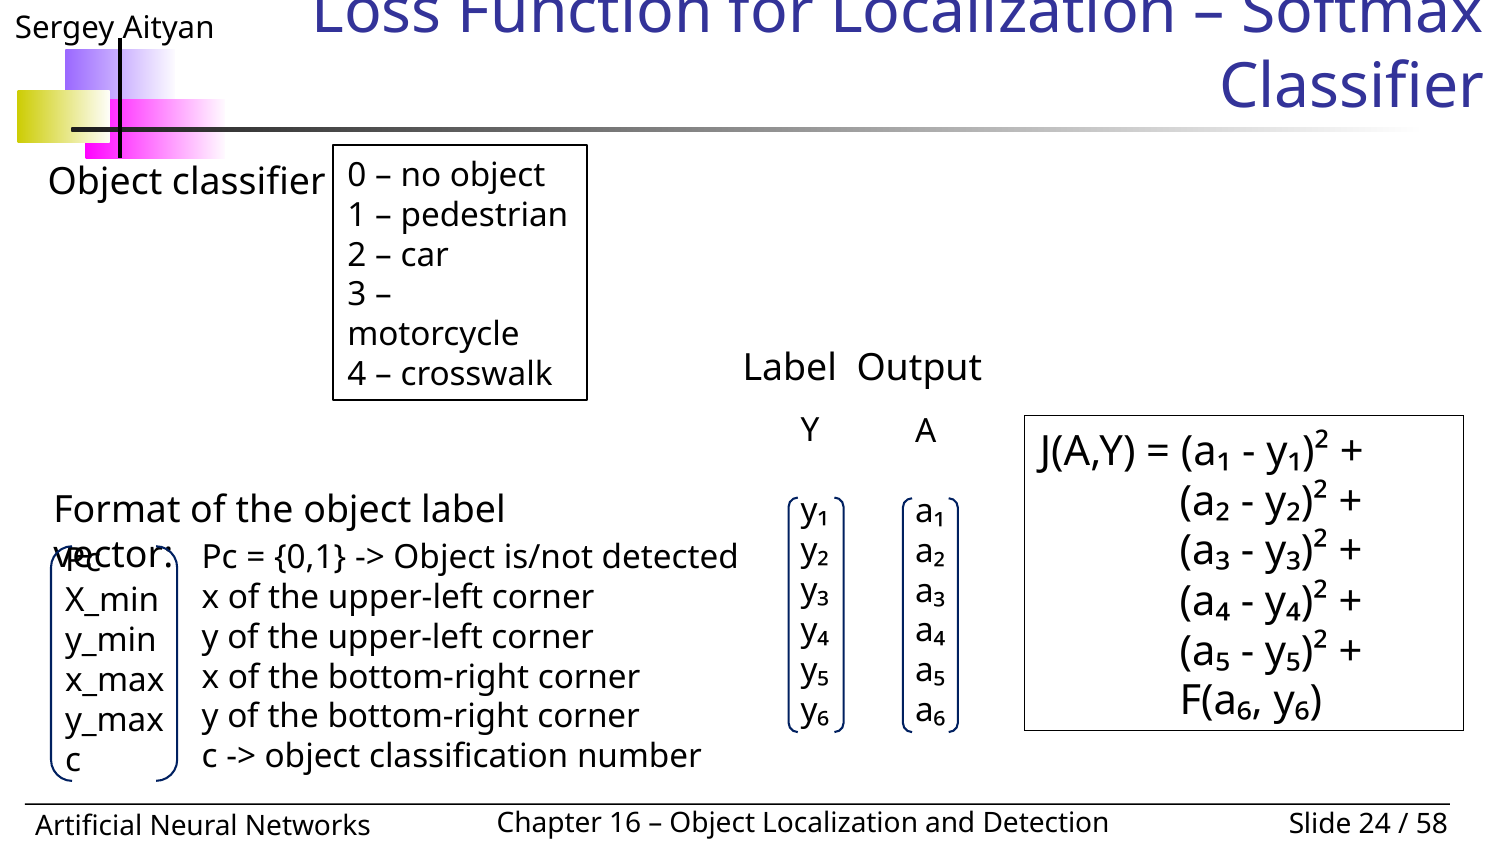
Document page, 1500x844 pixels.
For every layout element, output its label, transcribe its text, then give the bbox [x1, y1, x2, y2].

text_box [38, 477, 763, 786]
title Loss Function for Localization – Softmax Classifier [87, 46, 1500, 128]
text_box 0 – no object 1 – pedestrian 2 – car 3 – motorcycle 4 – crosswalk [332, 145, 588, 400]
text_box Object classifier [12, 149, 332, 210]
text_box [724, 335, 1001, 733]
text_box J(A,Y) = (a₁ - y₁)² + (a₂ - y₂)² + (a₃ - y₃)² + (a₄ - y₄)² + (a₅ - y₅)² + F(a₆, y₆) [1024, 415, 1464, 731]
